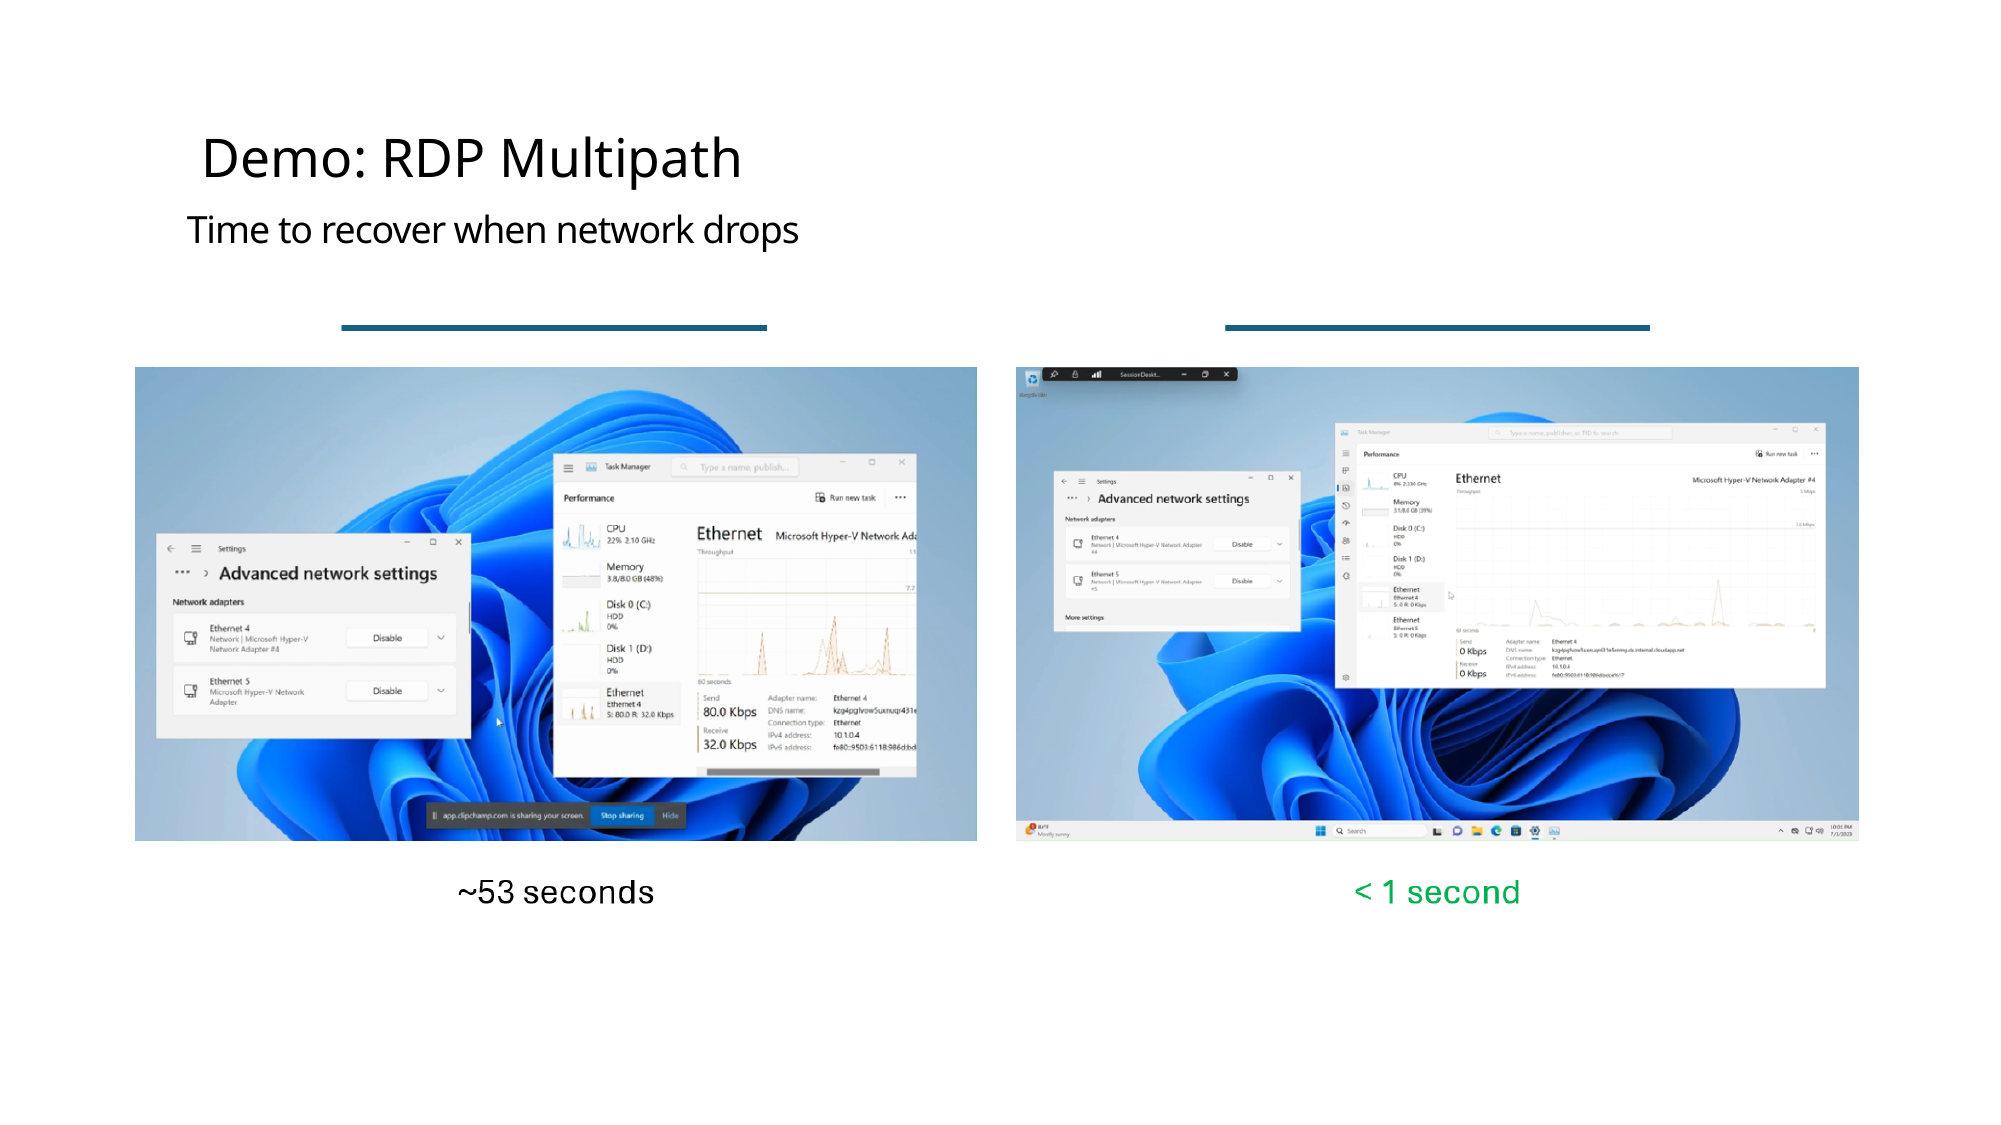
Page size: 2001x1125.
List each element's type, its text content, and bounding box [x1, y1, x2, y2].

picture [99, 266, 1901, 1002]
text_box Time to recover when network drops [186, 211, 1846, 252]
title Demo: RDP Multipath [186, 123, 1814, 197]
